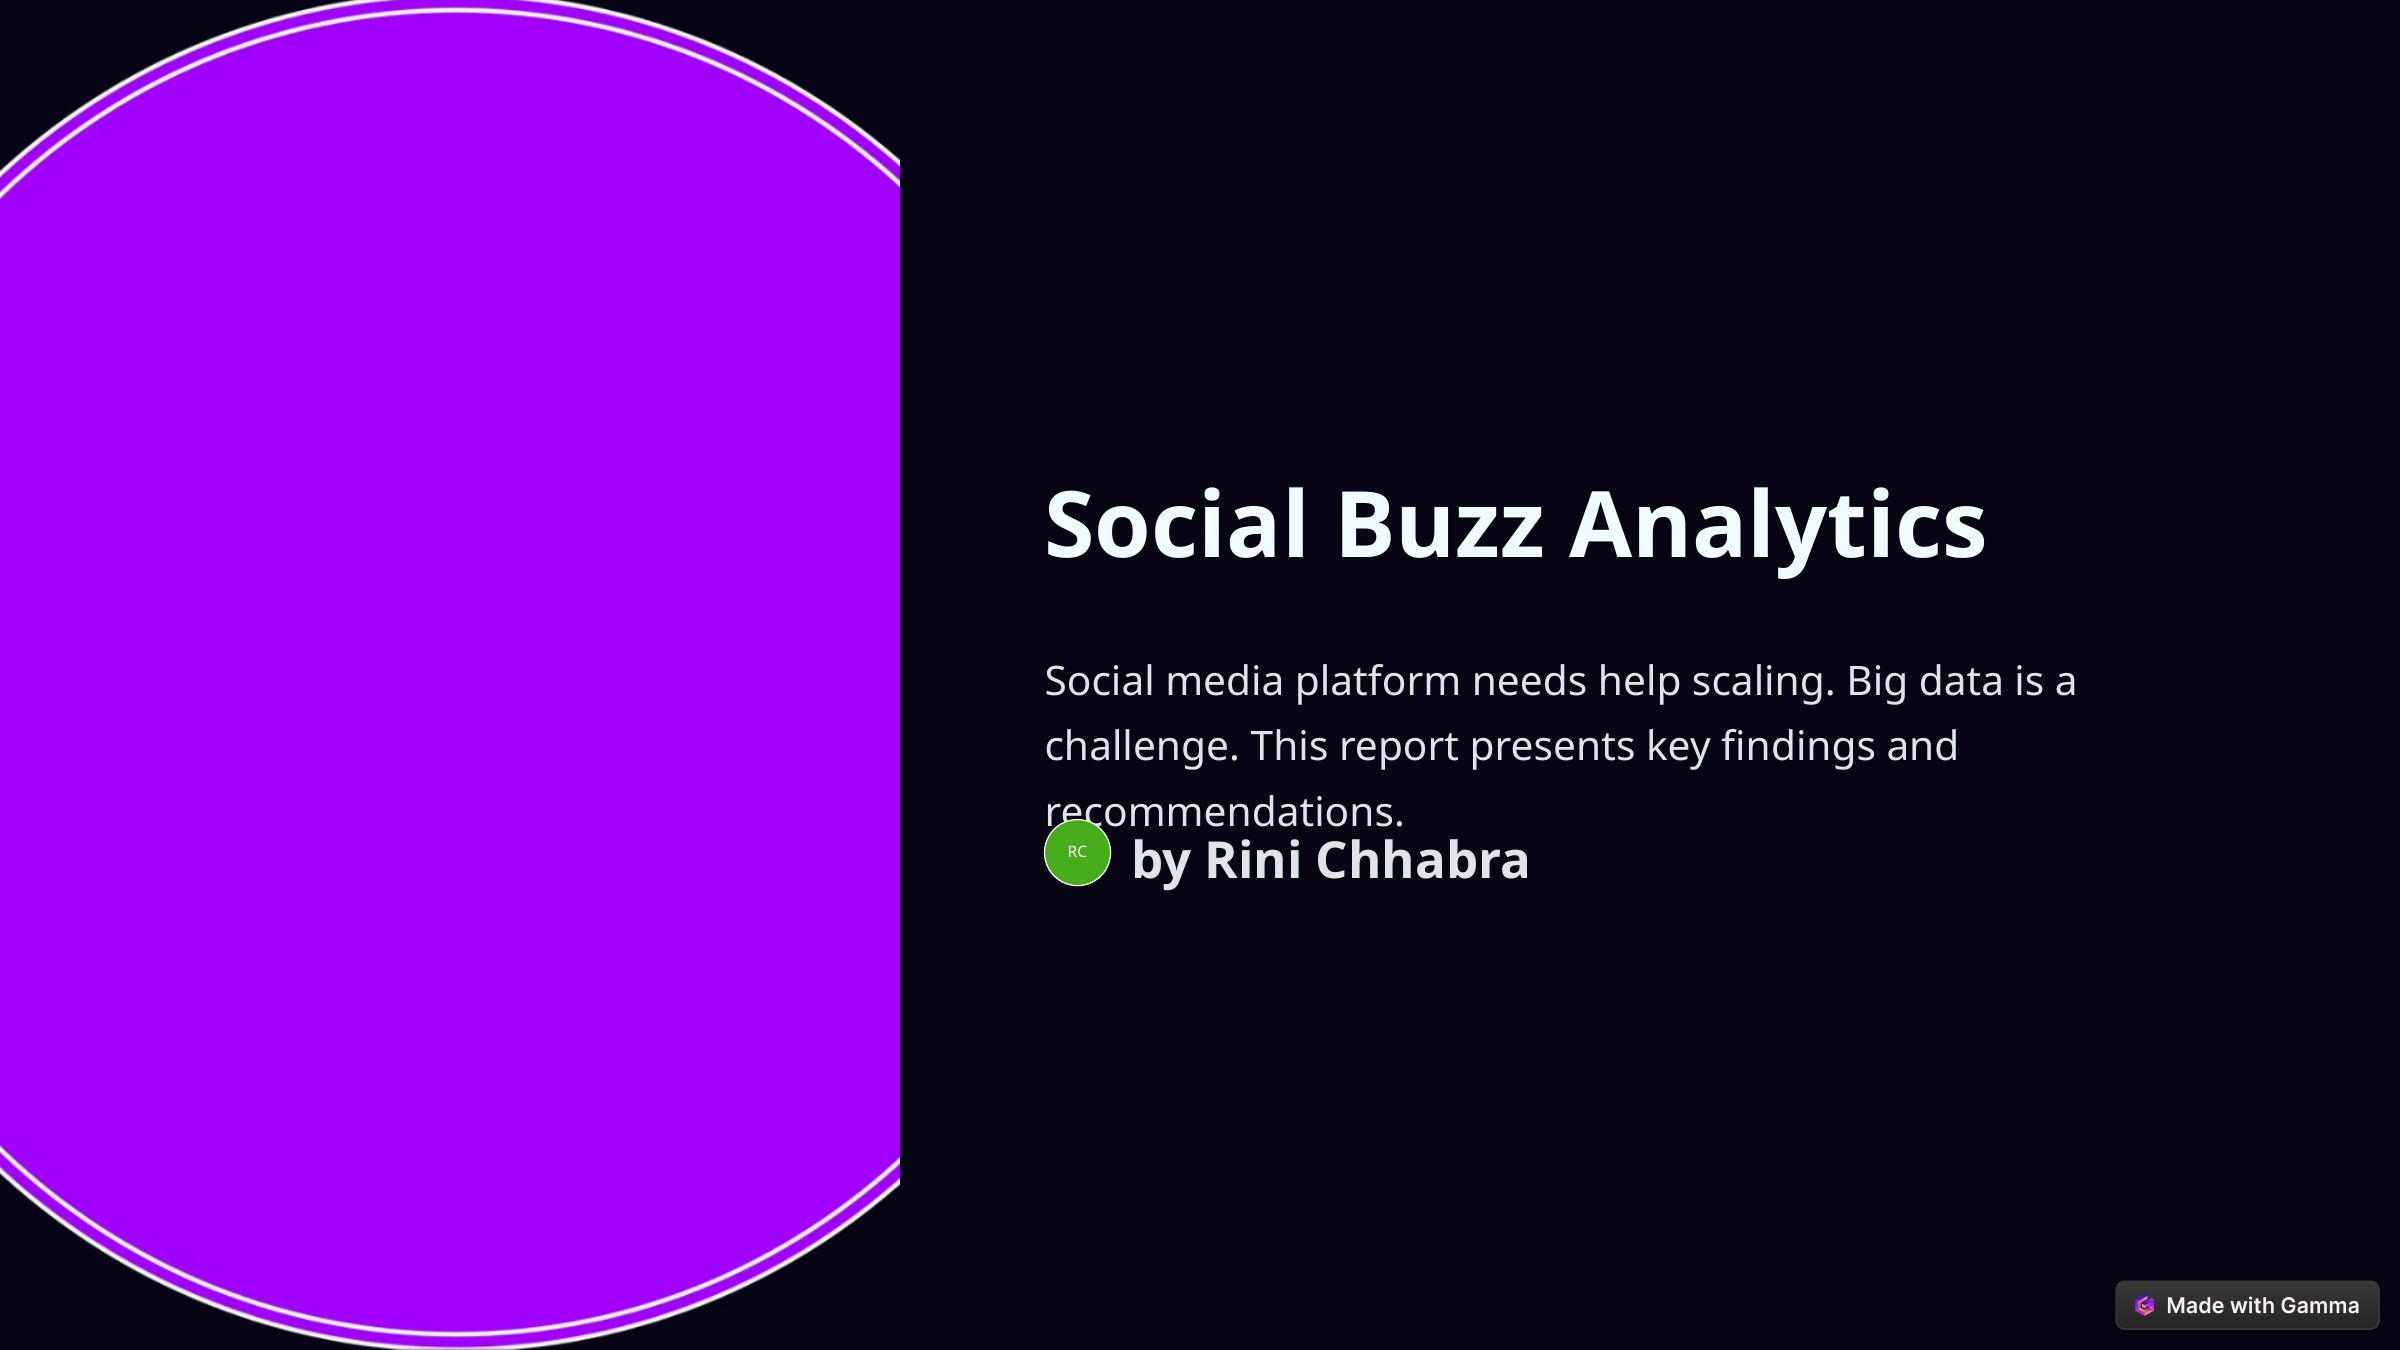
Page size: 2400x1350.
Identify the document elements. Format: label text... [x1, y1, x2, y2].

text_box RC [1067, 844, 1088, 861]
picture [0, 0, 900, 1350]
text_box Social Buzz Analytics [1044, 461, 1963, 576]
text_box [1044, 819, 1111, 886]
text_box Social media platform needs help scaling. Big data is a challenge. This report presents key findings and recommendations. [1044, 637, 2256, 770]
picture [2106, 1271, 2389, 1339]
text_box by Rini Chhabra [1131, 816, 1484, 889]
